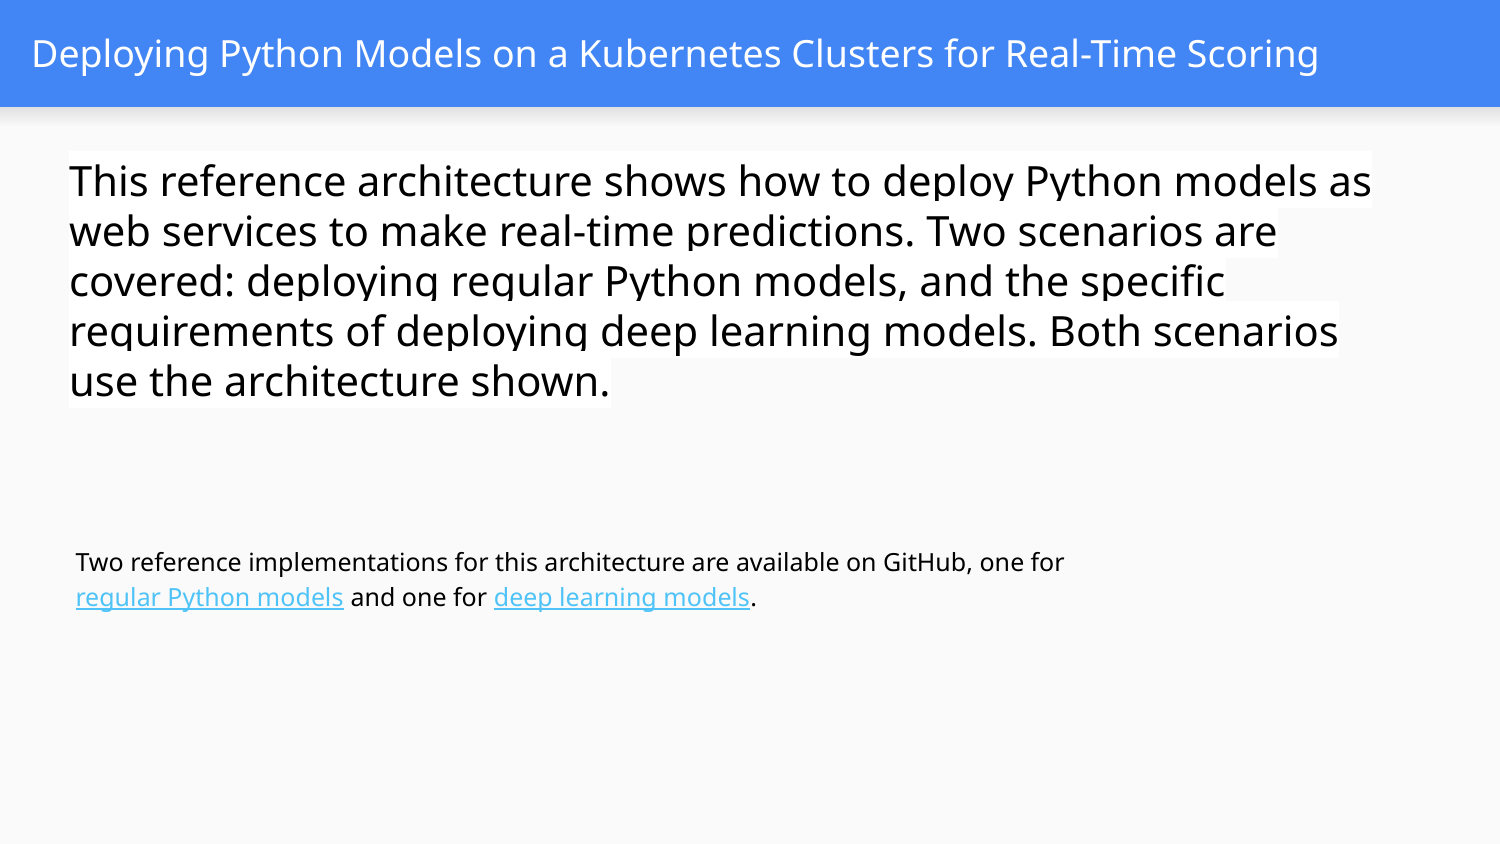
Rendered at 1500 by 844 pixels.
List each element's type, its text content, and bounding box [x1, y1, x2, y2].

title Deploying Python Models on a Kubernetes Clusters for Real-Time Scoring [16, 2, 1464, 102]
text_box Two reference implementations for this architecture are available on GitHub, one for regular Python models and one for deep learning models. [60, 520, 1172, 671]
text_box This reference architecture shows how to deploy Python models as web services to make real-time predictions. Two scenarios are covered: deploying regular Python models, and the specific requirements of deploying deep learning models. Both scenarios use the architecture shown. [54, 130, 1420, 428]
